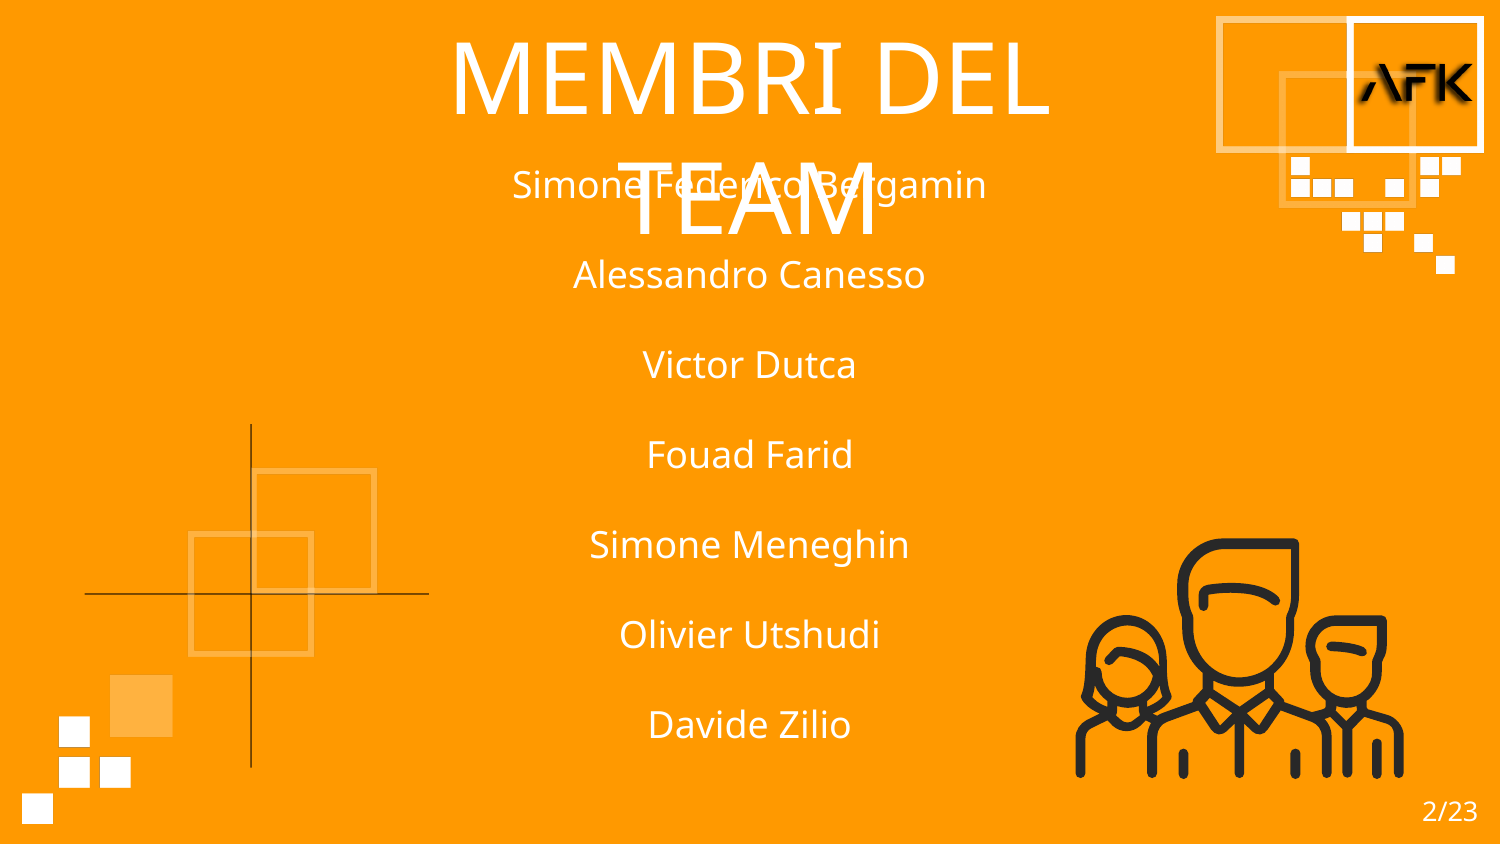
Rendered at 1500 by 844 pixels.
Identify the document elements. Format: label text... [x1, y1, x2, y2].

text_box MEMBRI DEL TEAM [334, 0, 1166, 115]
picture [1216, 16, 1484, 274]
text_box Simone Federico Bergamin Alessandro Canesso Victor Dutca Fouad Farid Simone Meneghin Olivier Utshudi Davide Zilio [370, 138, 1129, 768]
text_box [1075, 538, 1404, 780]
picture [22, 424, 430, 825]
slide_number 2/23 [1403, 779, 1494, 844]
